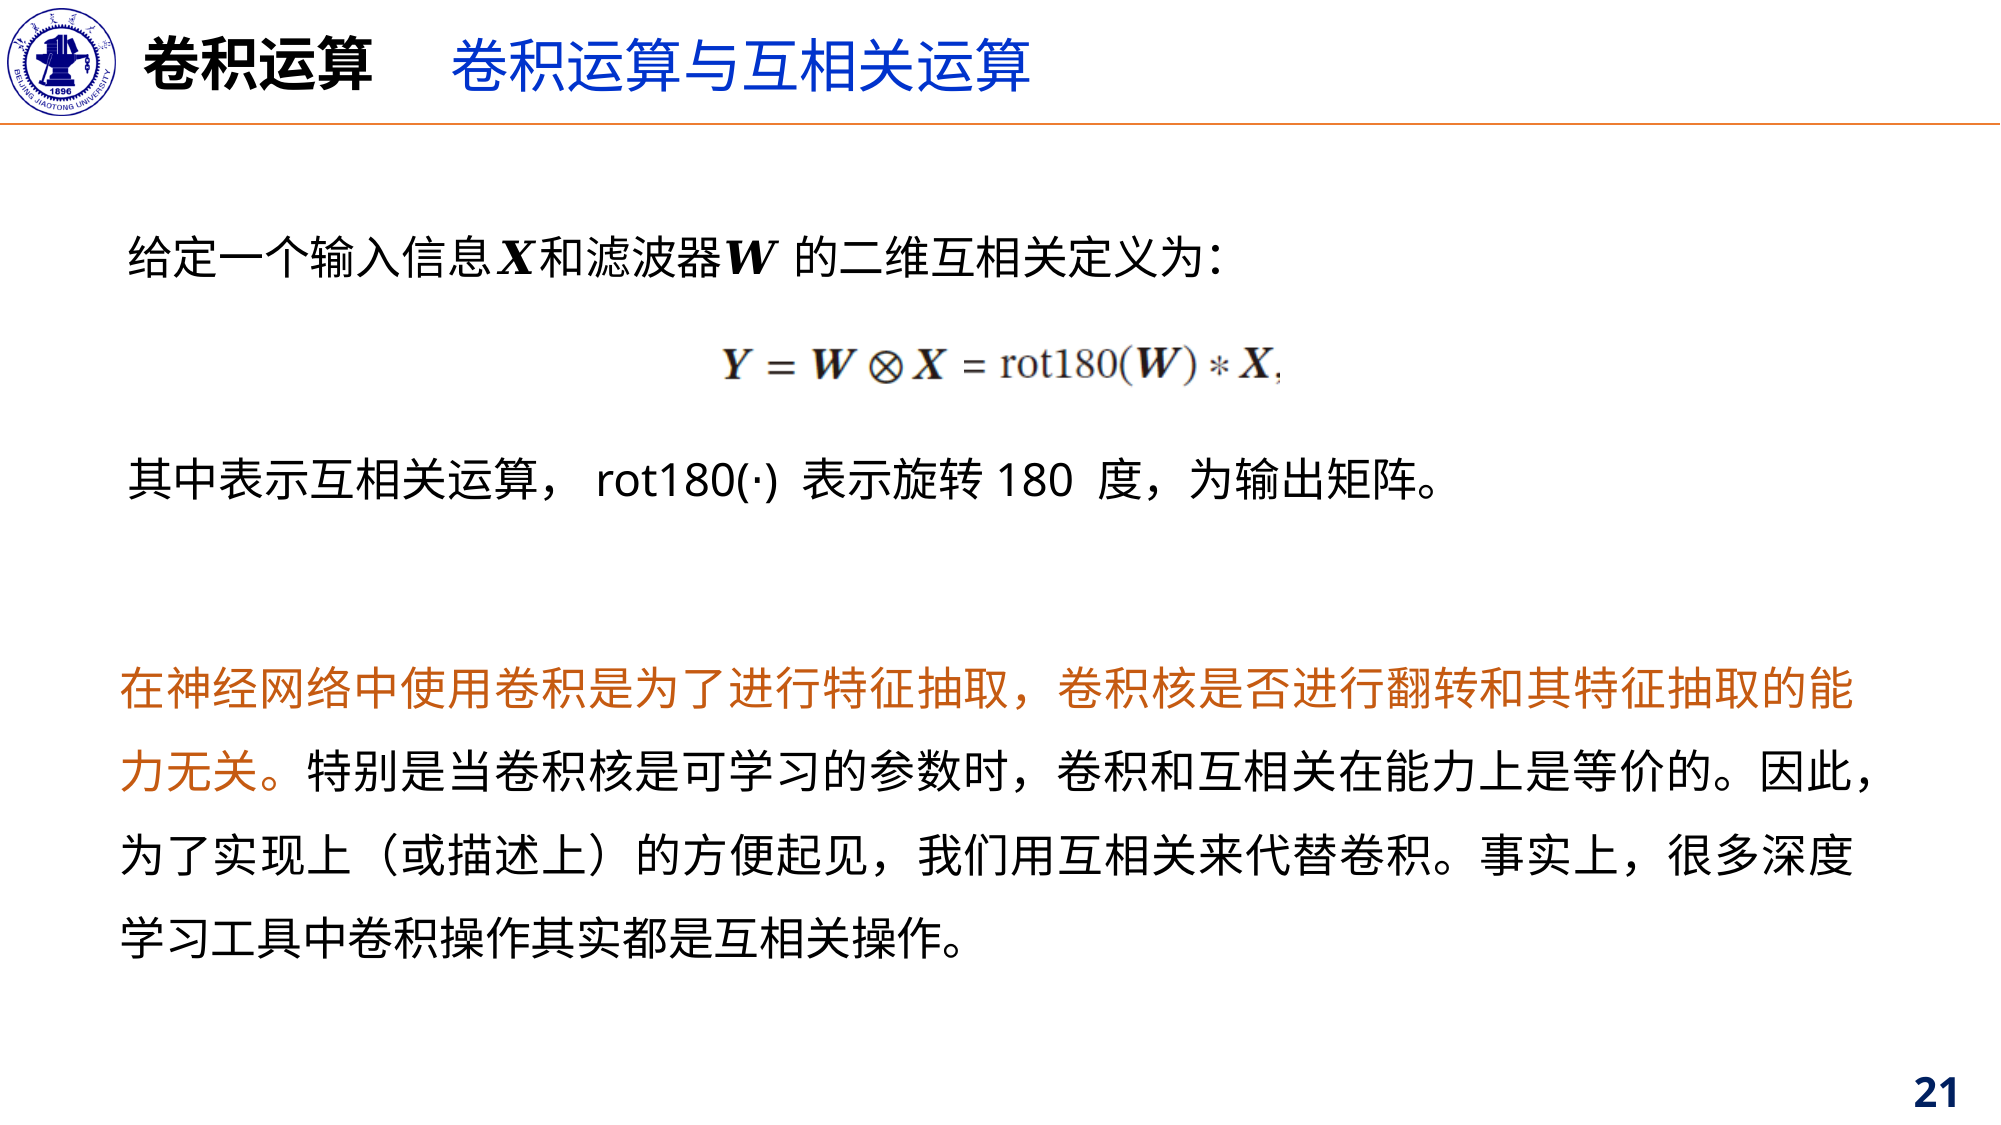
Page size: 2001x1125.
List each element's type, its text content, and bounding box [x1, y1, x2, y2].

text_box 卷积运算与互相关运算 [435, 29, 1279, 111]
text_box 卷积运算 [127, 19, 1958, 105]
text_box 在神经网络中使用卷积是为了进行特征抽取，卷积核是否进行翻转和其特征抽取的能力无关。特别是当卷积核是可学习的参数时，卷积和互相关在能力上是等价的。因此，为了实现上（或描述上）的方便起见，我们用互相关来代替卷积。事实上，很多深度学习工具中卷积操作其实都是互相关操作。 [104, 624, 1869, 973]
picture [701, 332, 1280, 405]
picture [7, 8, 116, 116]
text_box 给定一个输入信息𝑿和滤波器𝑾 的二维互相关定义为： [112, 182, 1760, 291]
